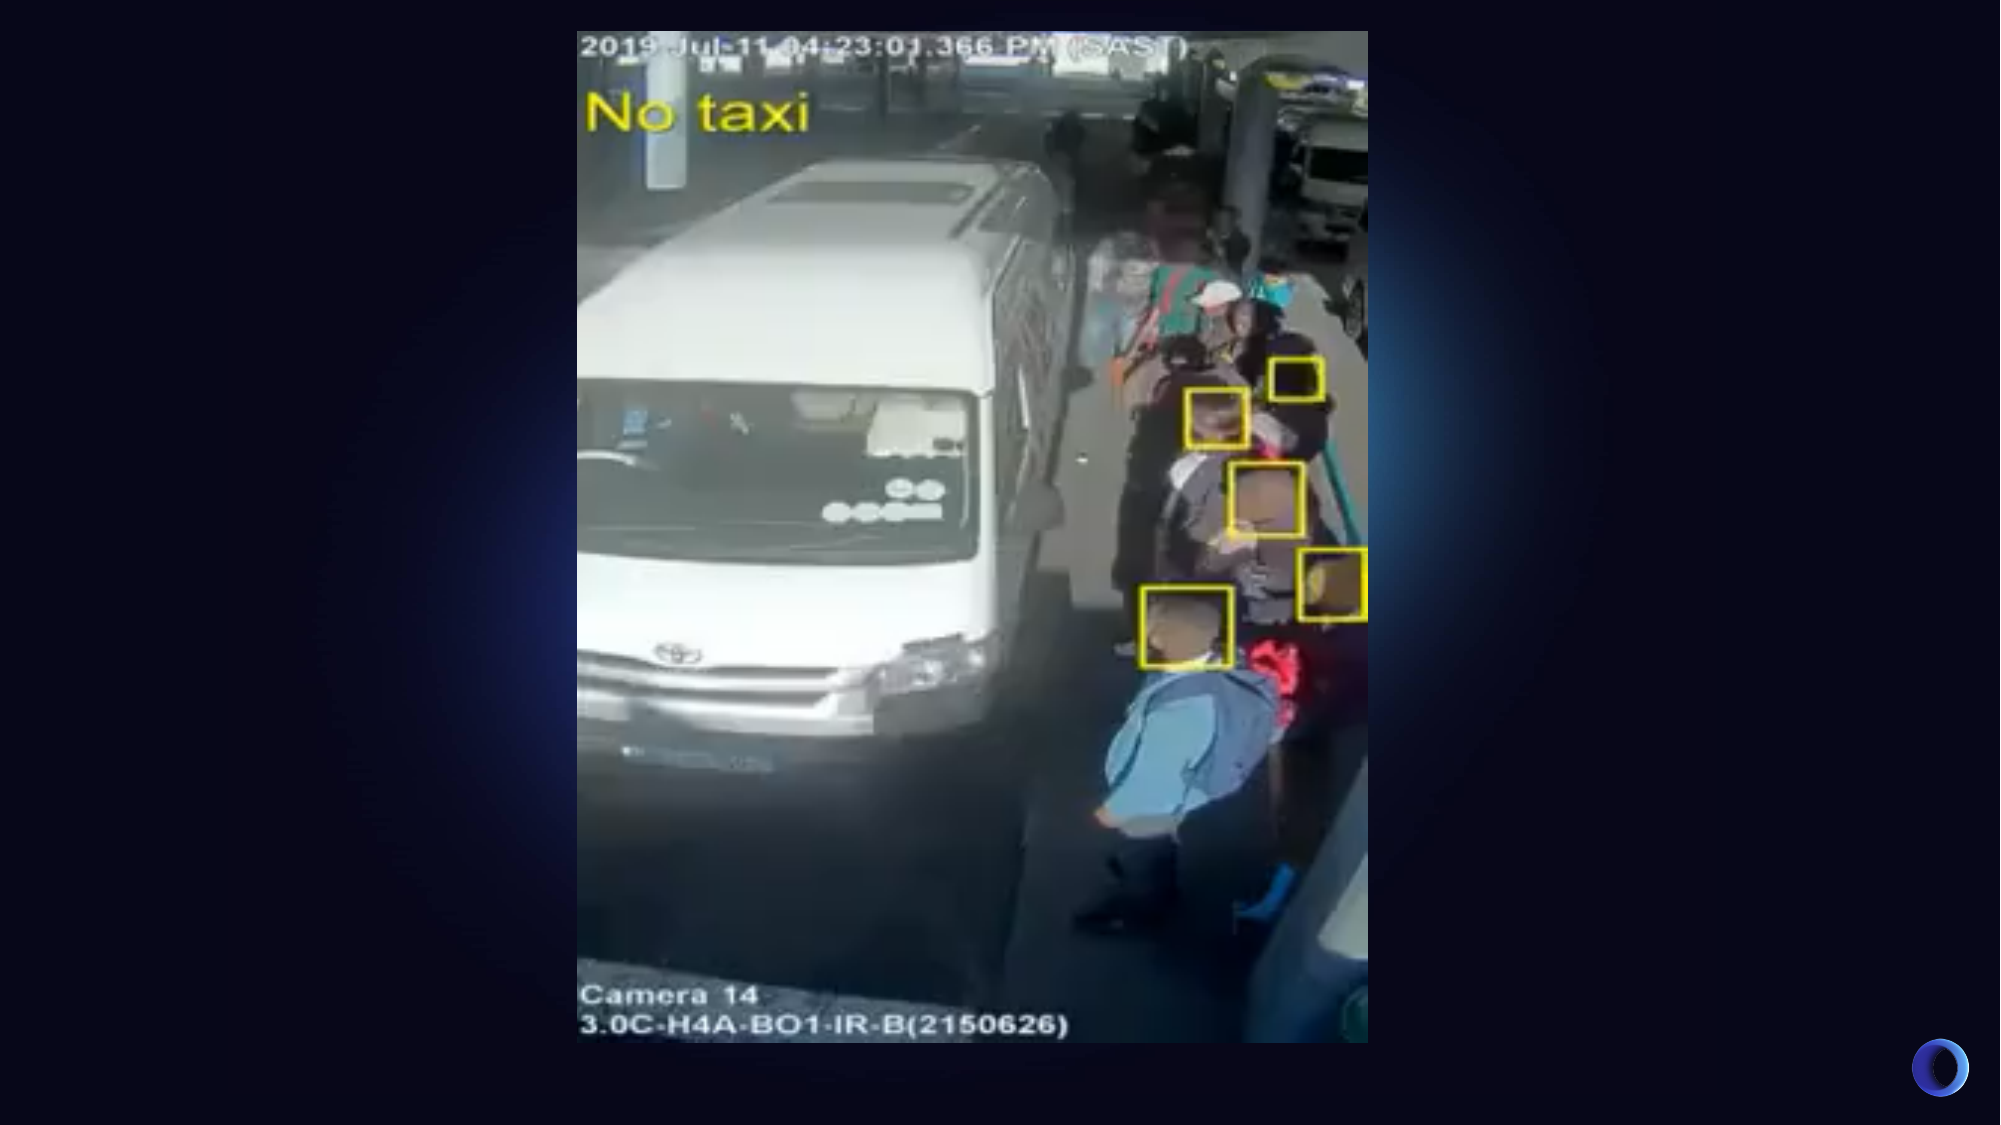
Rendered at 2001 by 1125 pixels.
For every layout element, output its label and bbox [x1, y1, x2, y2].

picture [227, 0, 1718, 1094]
text_box [576, 31, 1369, 1044]
picture [1900, 1026, 1982, 1109]
